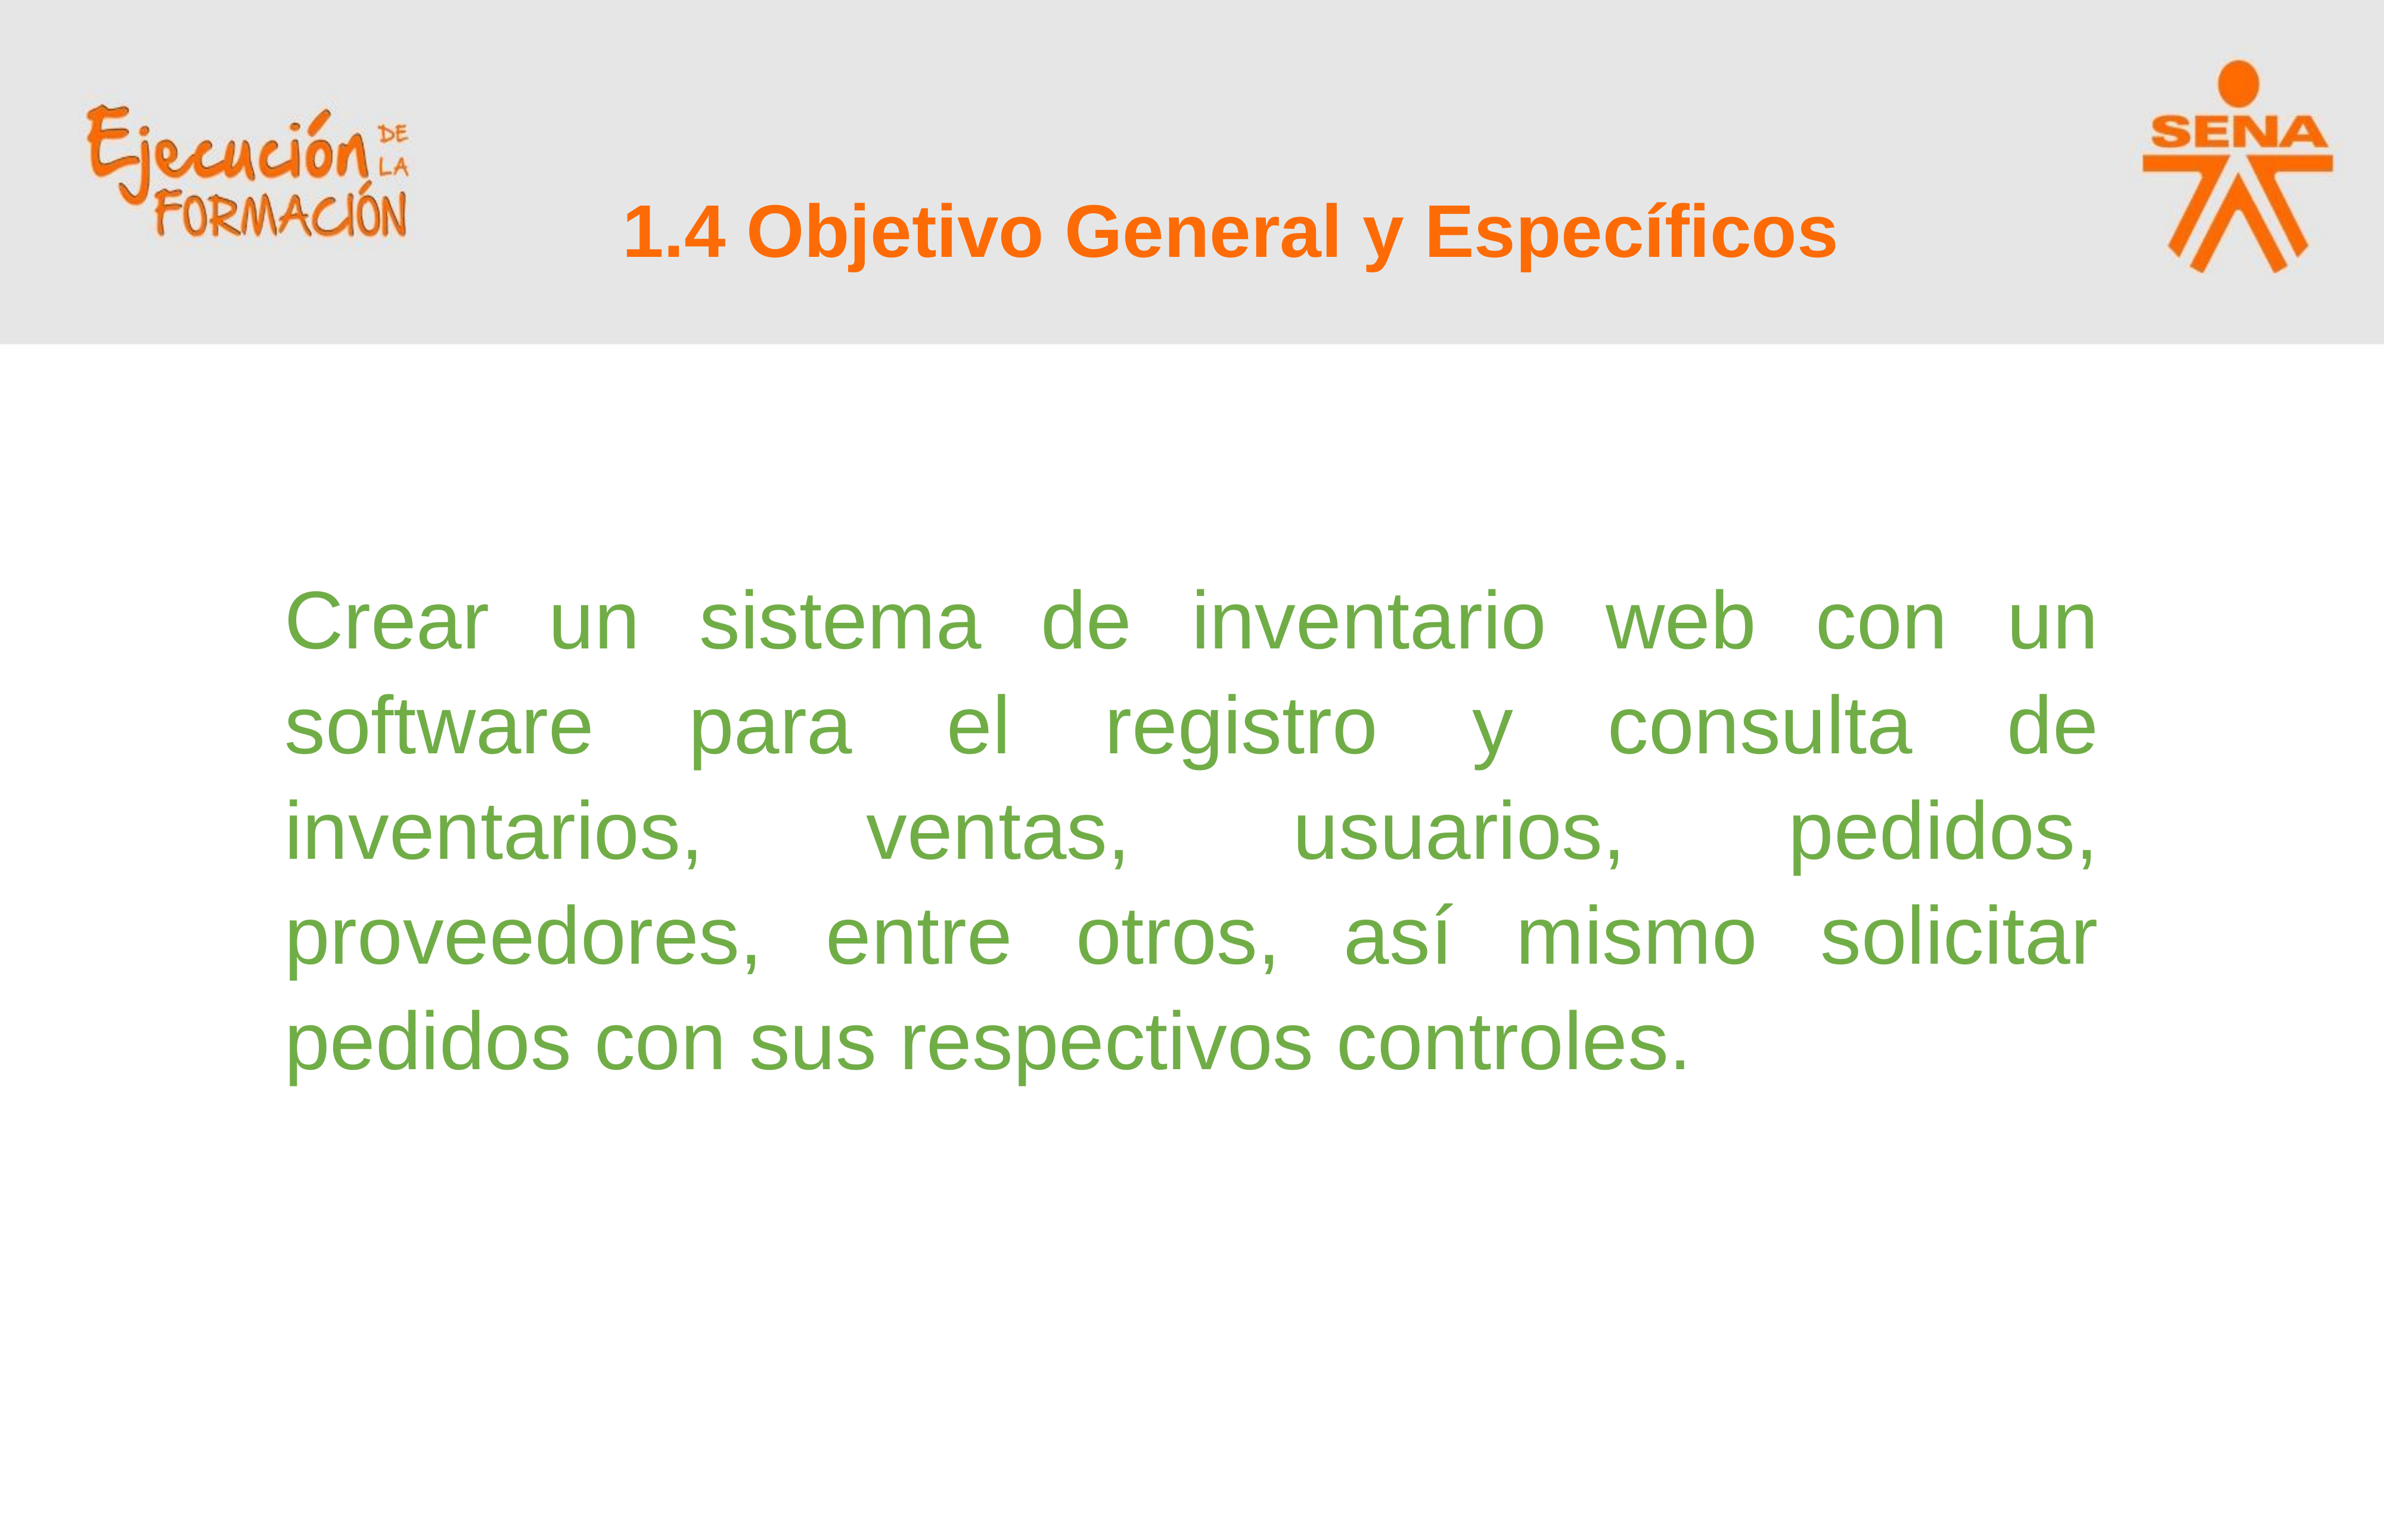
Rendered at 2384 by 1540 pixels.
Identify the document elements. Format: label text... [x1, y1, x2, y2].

text_box Crear un sistema de inventario web con un software para el registro y consulta de inventarios, ventas, usuarios, pedidos, proveedores, entre otros, así mismo solicitar pedidos con sus respectivos controles. [275, 555, 2109, 1090]
text_box 1.4 Objetivo General y Específicos [427, 170, 2034, 374]
picture [0, 0, 2384, 1540]
